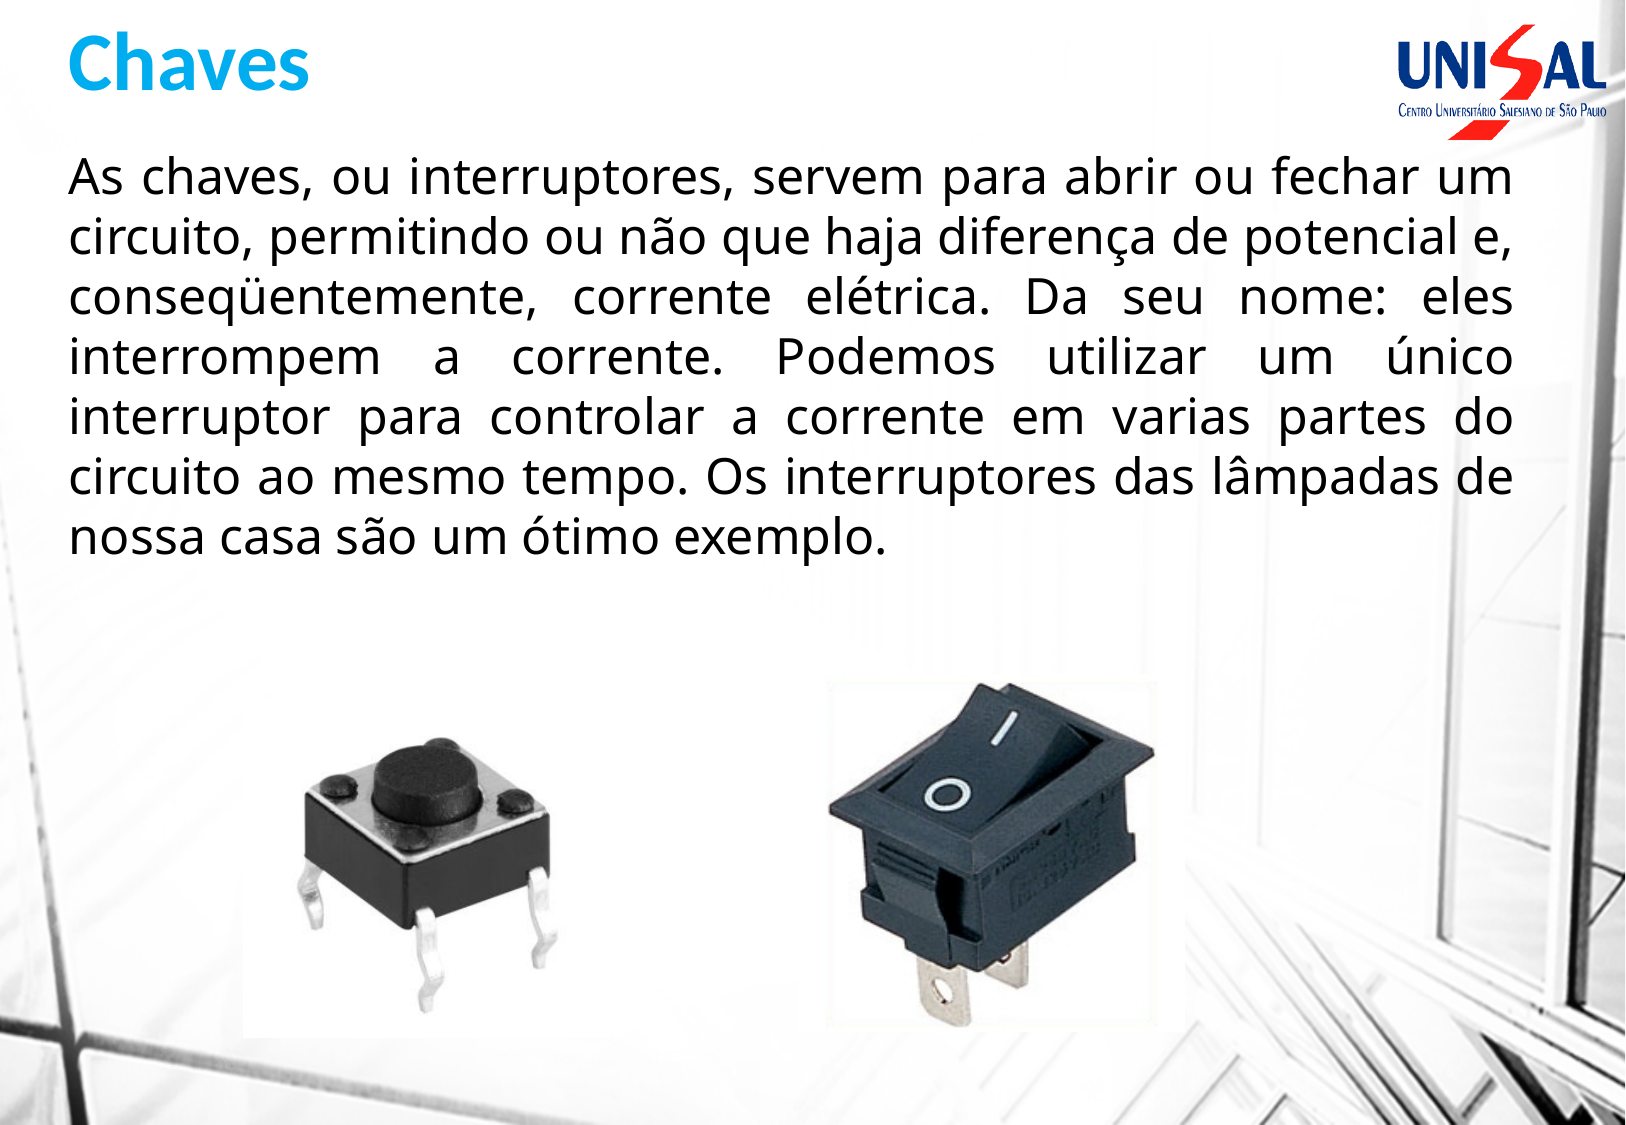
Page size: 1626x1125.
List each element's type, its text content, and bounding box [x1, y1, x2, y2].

text_box Chaves [54, 0, 794, 115]
picture [0, 0, 1626, 1125]
text_box As chaves, ou interruptores, servem para abrir ou fechar um circuito, permitindo ou não que haja diferença de potencial e, conseqüentemente, corrente elétrica. Da seu nome: eles interrompem a corrente. Podemos utilizar um único interruptor para controlar a corrente em varias partes do circuito ao mesmo tempo. Os interruptores das lâmpadas de nossa casa são um ótimo exemplo. [54, 137, 1531, 573]
